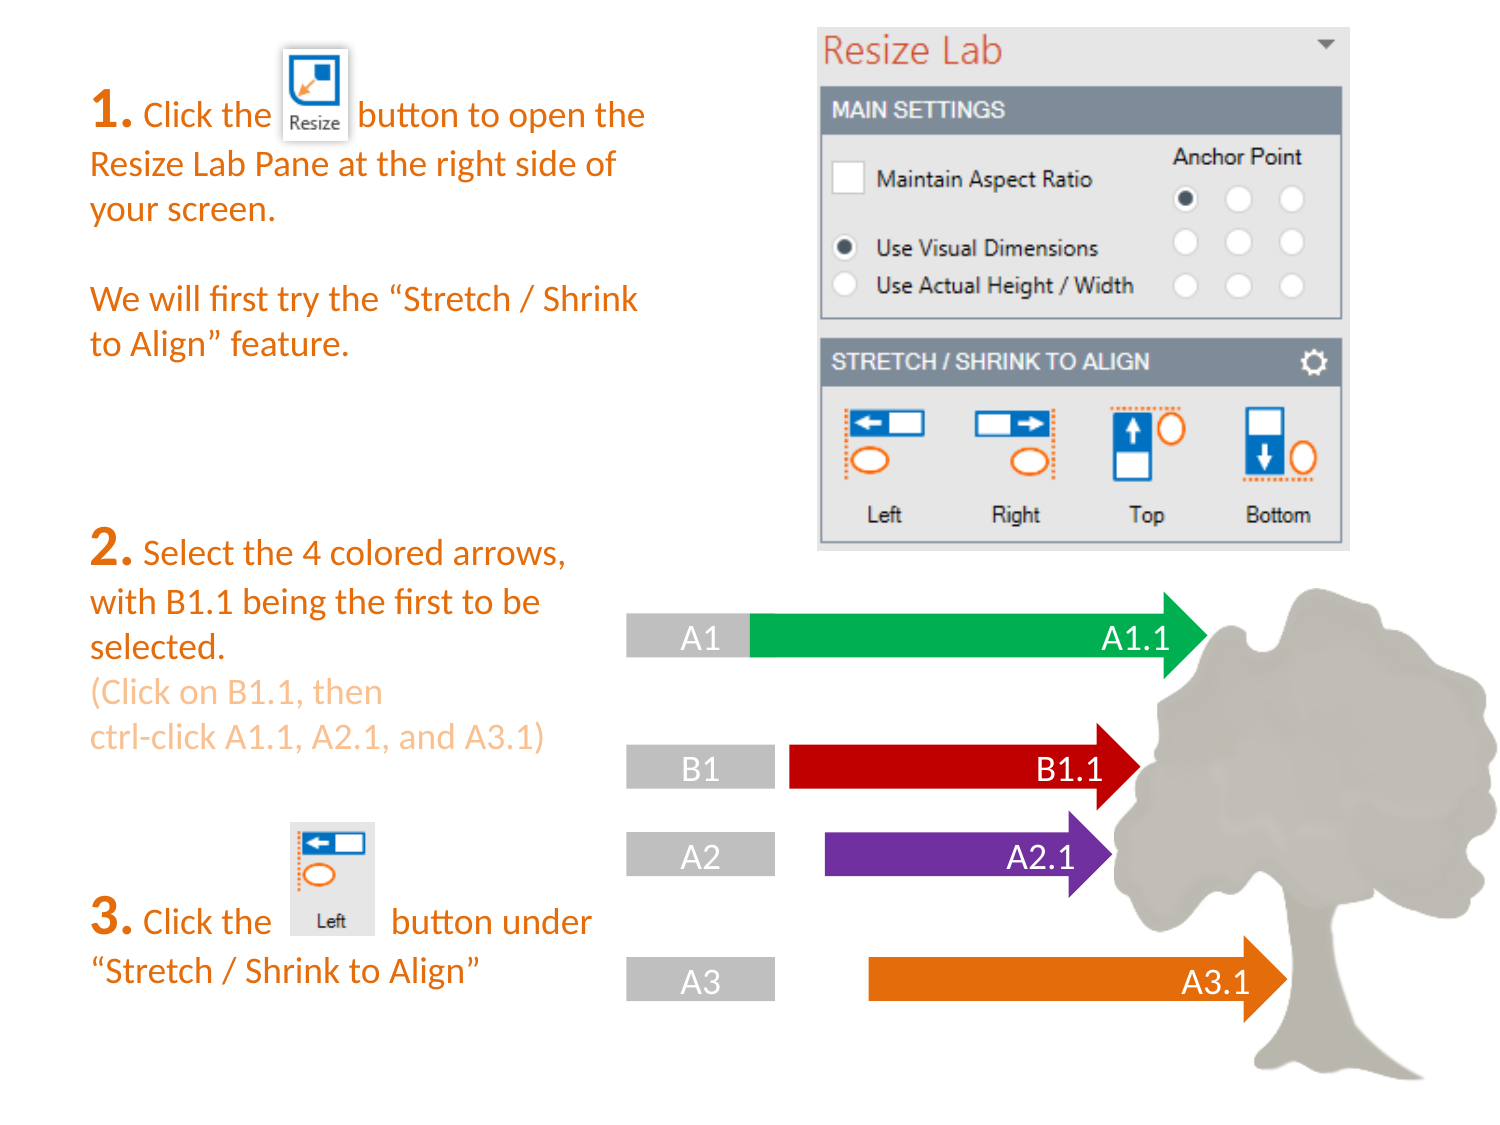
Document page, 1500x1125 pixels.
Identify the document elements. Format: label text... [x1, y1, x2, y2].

text_box 2. Select the 4 colored arrows, with B1.1 being the first to be selected. (Click on B1.1, then ctrl-click A1.1, A2.1, and A3.1) [75, 500, 650, 765]
text_box B1.1 [787, 720, 1108, 813]
text_box A3 [624, 955, 777, 1003]
picture [290, 822, 376, 936]
text_box A2.1 [822, 808, 1108, 900]
text_box A3.1 [866, 955, 1108, 1004]
text_box 1. Click the button to open the Resize Lab Pane at the right side of your screen. We will first try the “Stretch / Shrink to Align” feature. [74, 61, 663, 371]
picture [817, 27, 1351, 551]
text_box B1 [624, 743, 777, 791]
text_box A1 [624, 611, 749, 660]
text_box A1.1 [747, 611, 1108, 660]
picture [283, 49, 349, 141]
picture [1113, 588, 1499, 1083]
text_box A2 [624, 830, 777, 878]
text_box 3. Click the button under “Stretch / Shrink to Align” [75, 868, 650, 999]
